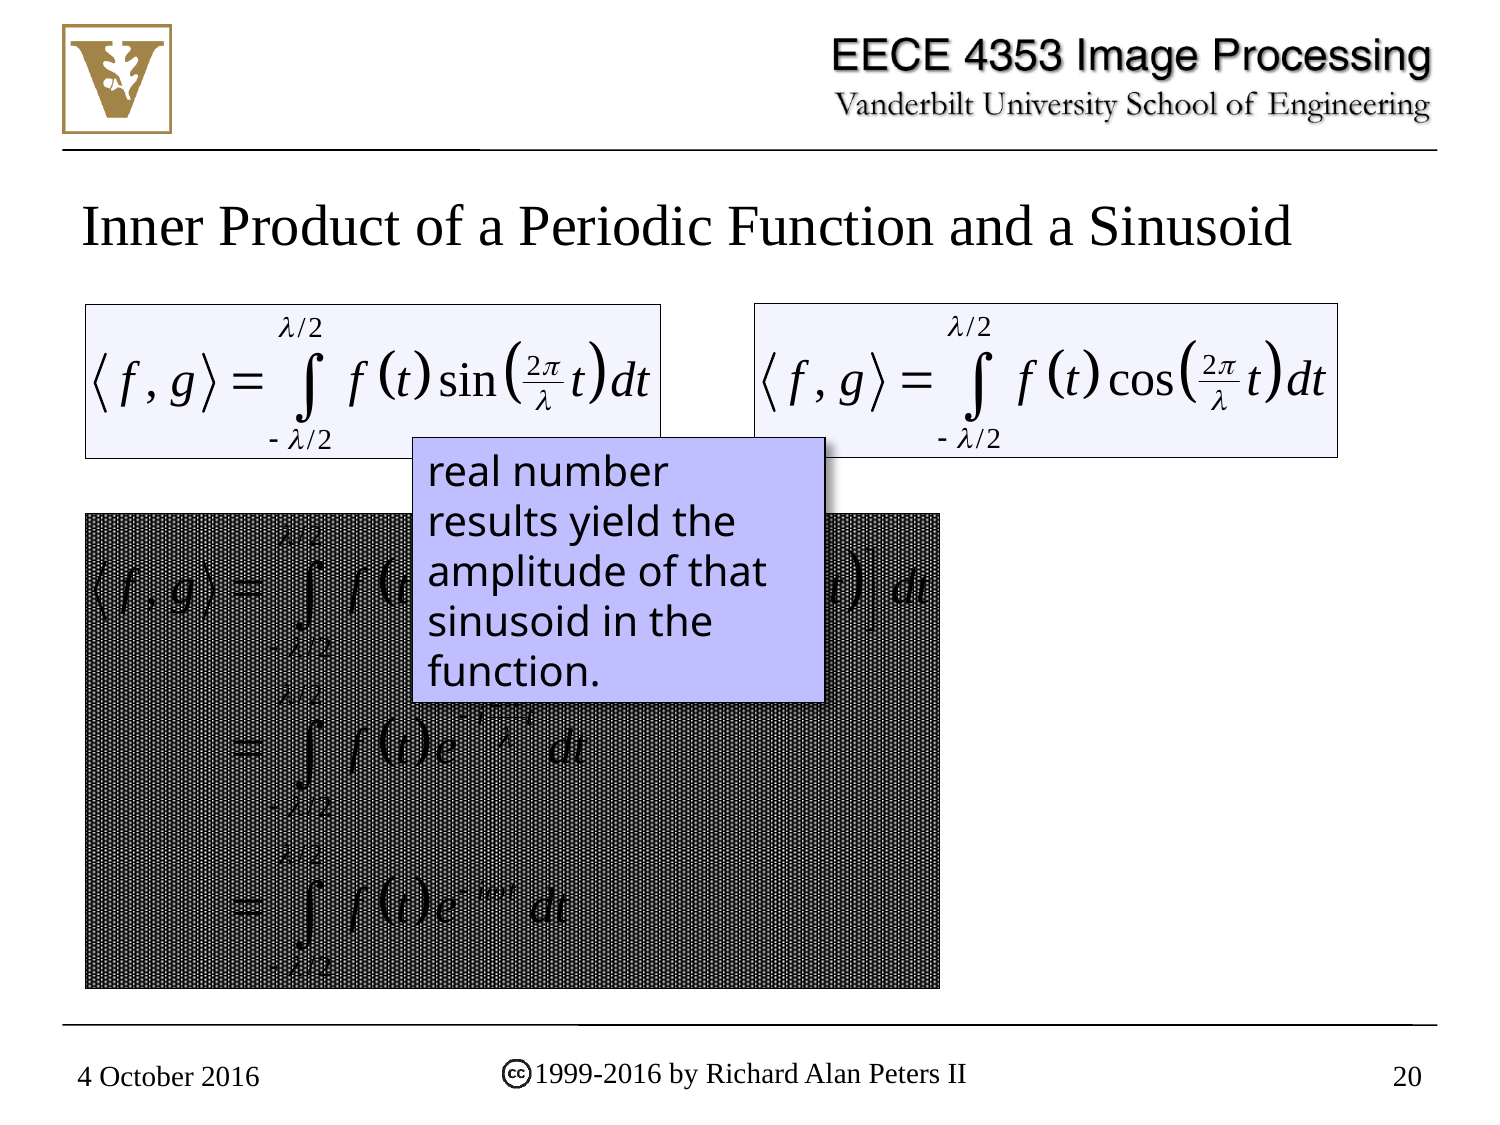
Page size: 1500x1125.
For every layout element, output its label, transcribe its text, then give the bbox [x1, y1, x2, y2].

title Inner Product of a Periodic Function and a Sinusoid [50, 162, 1325, 282]
slide_number 20 [1125, 1037, 1438, 1113]
footer 1999-2016 by Richard Alan Peters II [500, 1034, 1002, 1110]
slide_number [62, 1037, 375, 1113]
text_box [85, 512, 940, 989]
picture [826, 25, 1436, 133]
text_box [753, 303, 1338, 458]
text_box real number results yield the amplitude of that sinusoid in the function. [412, 437, 825, 511]
picture [62, 24, 172, 134]
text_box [85, 304, 661, 459]
